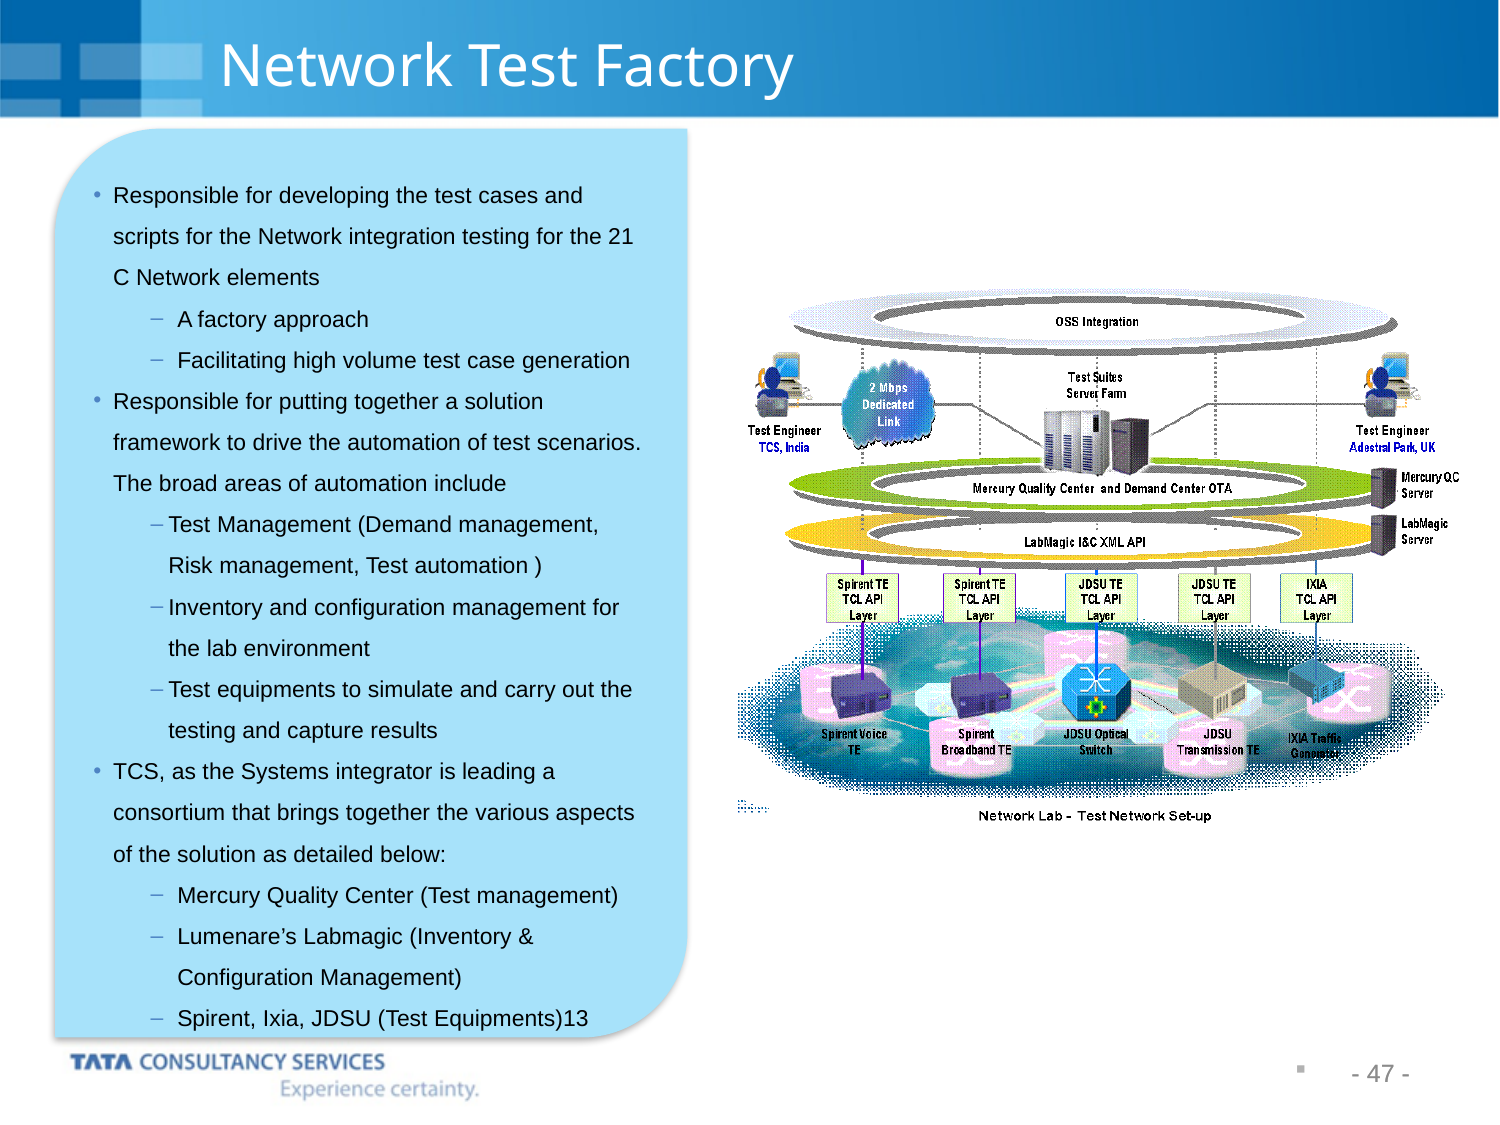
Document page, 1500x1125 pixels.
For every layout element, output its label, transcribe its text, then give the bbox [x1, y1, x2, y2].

title Network Test Factory [204, 26, 1500, 100]
text_box Responsible for developing the test cases and scripts for the Network integration testing for the 21 C Network elements A factory approach Facilitating high volume test case generation Responsible for putting together a solution framework to drive the automation of test scenarios. The broad areas of automation include Test Management (Demand management, Risk management, Test automation ) Inventory and configuration management for the lab environment Test equipments to simulate and carry out the testing and capture results TCS, as the Systems integrator is leading a consortium that brings together the various aspects of the solution as detailed below: Mercury Quality Center (Test management) Lumenare’s Labmagic (Inventory & Configuration Management) Spirent, Ixia, JDSU (Test Equipments)13 [55, 128, 688, 1038]
picture [0, 0, 1499, 1124]
slide_number - 47 - [1074, 1042, 1425, 1103]
